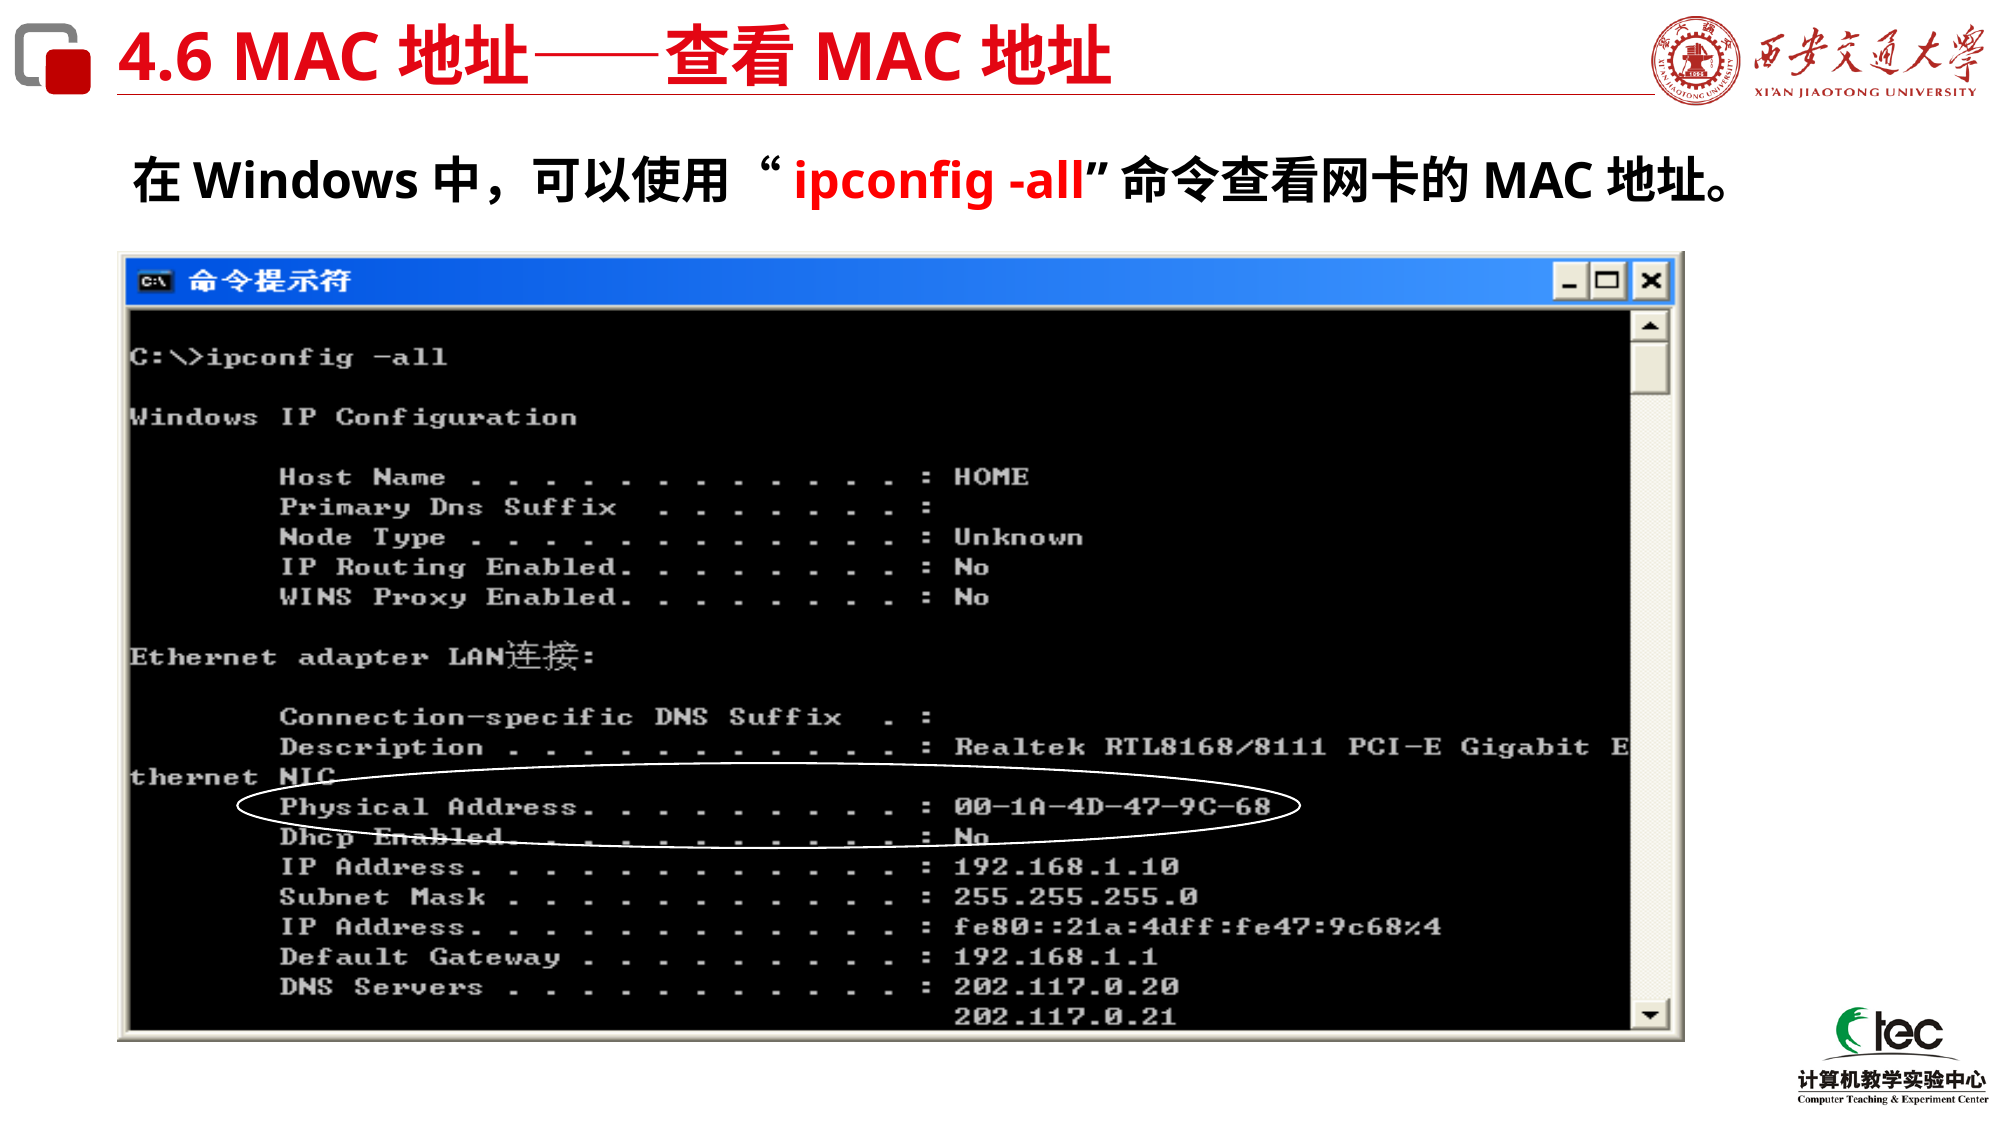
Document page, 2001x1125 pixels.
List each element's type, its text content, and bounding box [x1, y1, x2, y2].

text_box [19, 27, 91, 95]
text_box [117, 251, 1685, 1042]
picture [1788, 993, 2000, 1125]
text_box 在Windows中，可以使用“ipconfig -all”命令查看网卡的MAC地址。 [117, 140, 1771, 252]
text_box 4.6 MAC地址——查看MAC地址 [103, 6, 1177, 102]
picture [1647, 12, 1995, 109]
